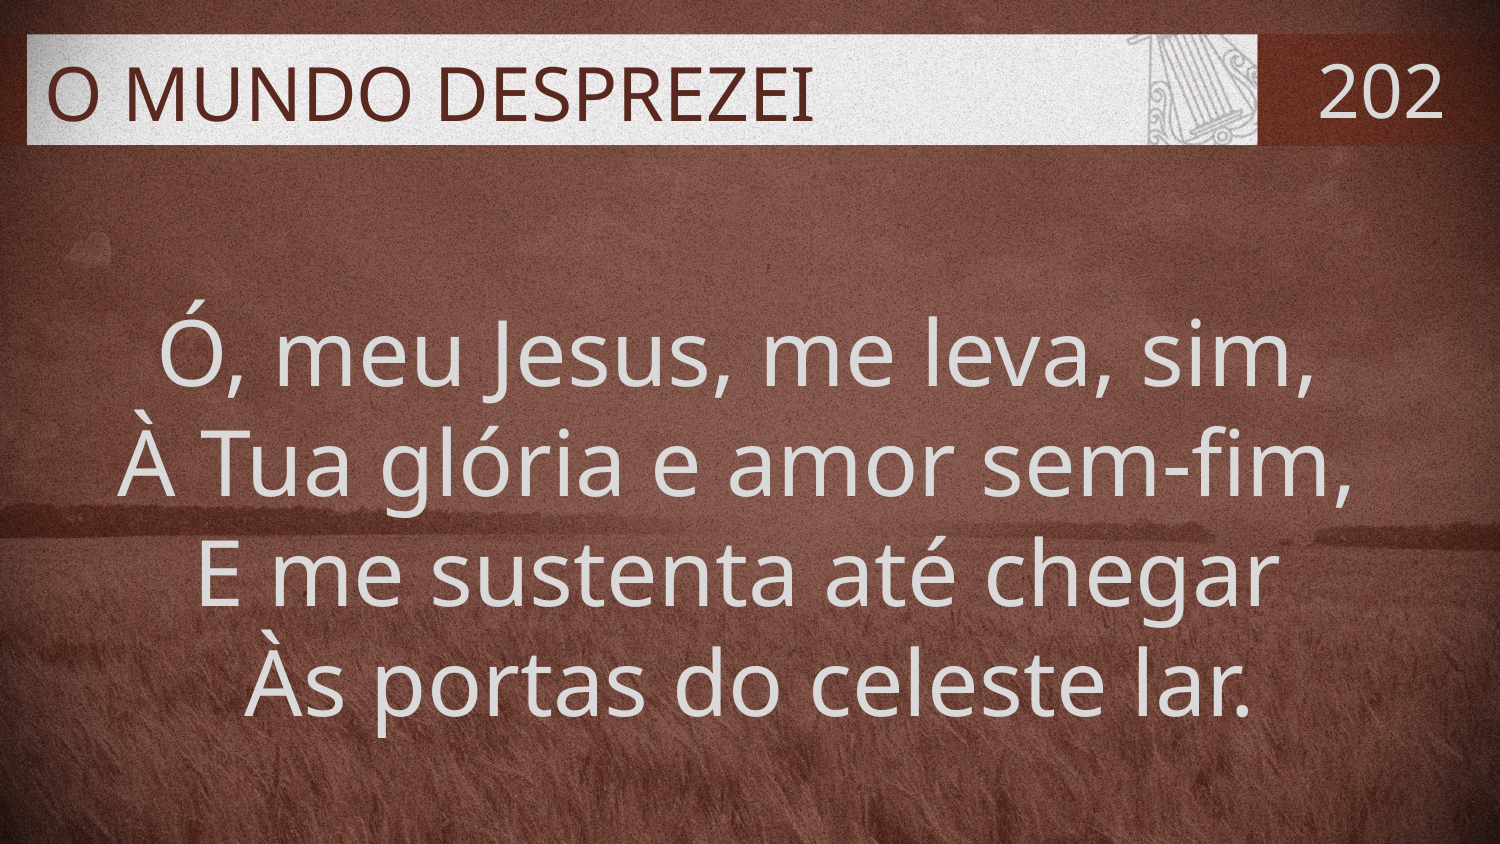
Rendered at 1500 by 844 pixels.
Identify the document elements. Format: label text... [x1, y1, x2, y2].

list Ó, meu Jesus, me leva, sim, À Tua glória e amor sem-fim, E me sustenta até chegar Às portas do celeste lar. [0, 185, 1500, 844]
title O MUNDO DESPREZEI [29, 33, 1258, 151]
list 202 [1281, 36, 1483, 143]
picture [0, 0, 1500, 185]
